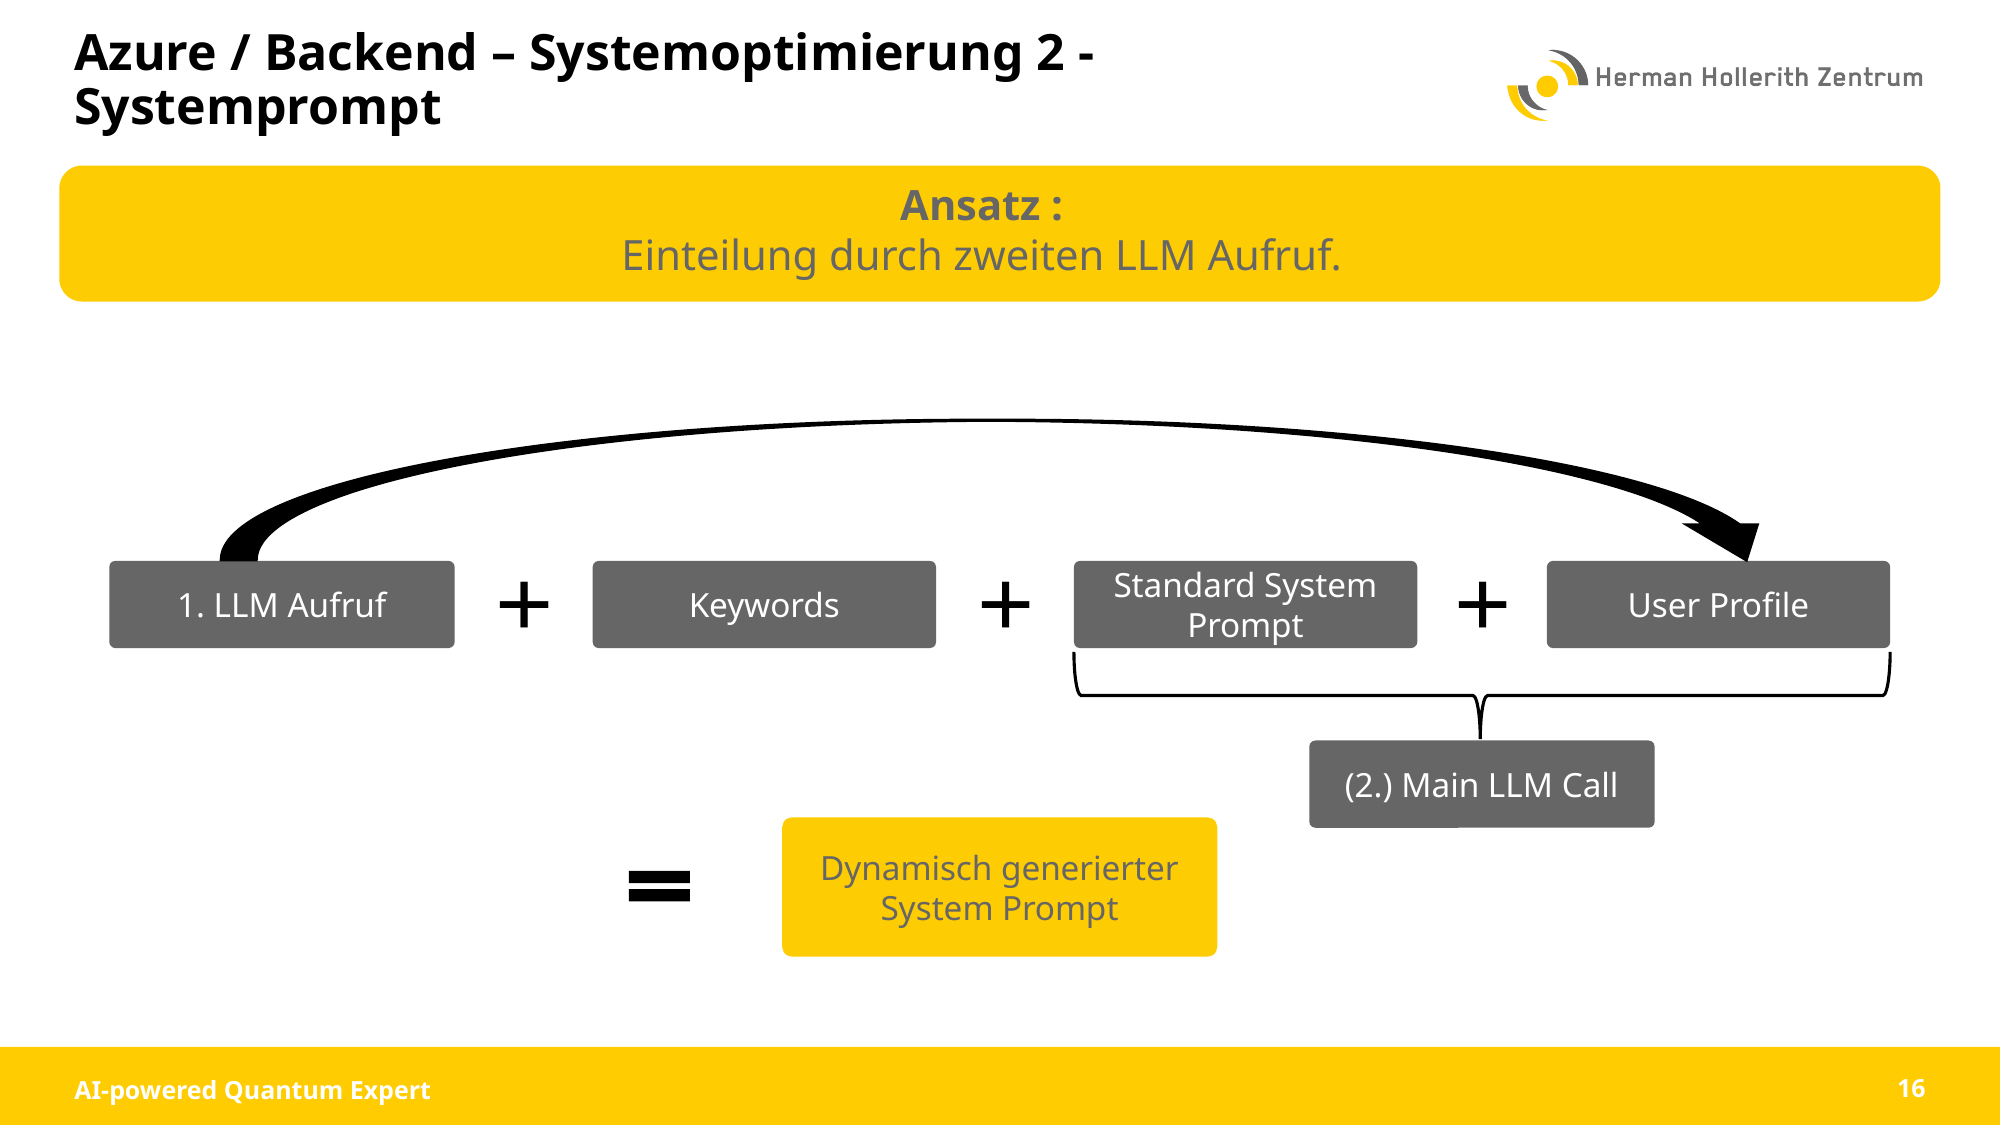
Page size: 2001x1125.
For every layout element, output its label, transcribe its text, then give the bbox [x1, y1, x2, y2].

picture [1453, 576, 1511, 632]
text_box [219, 418, 1760, 563]
picture [1507, 49, 1926, 121]
title Azure / Backend – Systemoptimierung 2 - Systemprompt [59, 46, 1471, 117]
text_box Standard System Prompt [1072, 559, 1419, 650]
footer AI-powered Quantum Expert [59, 1074, 735, 1106]
text_box User Profile [1545, 559, 1892, 650]
text_box [627, 888, 692, 903]
slide_number 16 [1490, 1074, 1941, 1106]
text_box 1. LLM Aufruf [107, 559, 457, 650]
text_box (2.) Main LLM Call [1307, 738, 1657, 830]
picture [495, 576, 553, 632]
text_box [58, 165, 1941, 328]
text_box [1072, 651, 1892, 738]
picture [976, 576, 1034, 632]
text_box Dynamisch generierter System Prompt [780, 815, 1219, 959]
text_box Keywords [591, 559, 938, 650]
text_box [627, 869, 692, 885]
